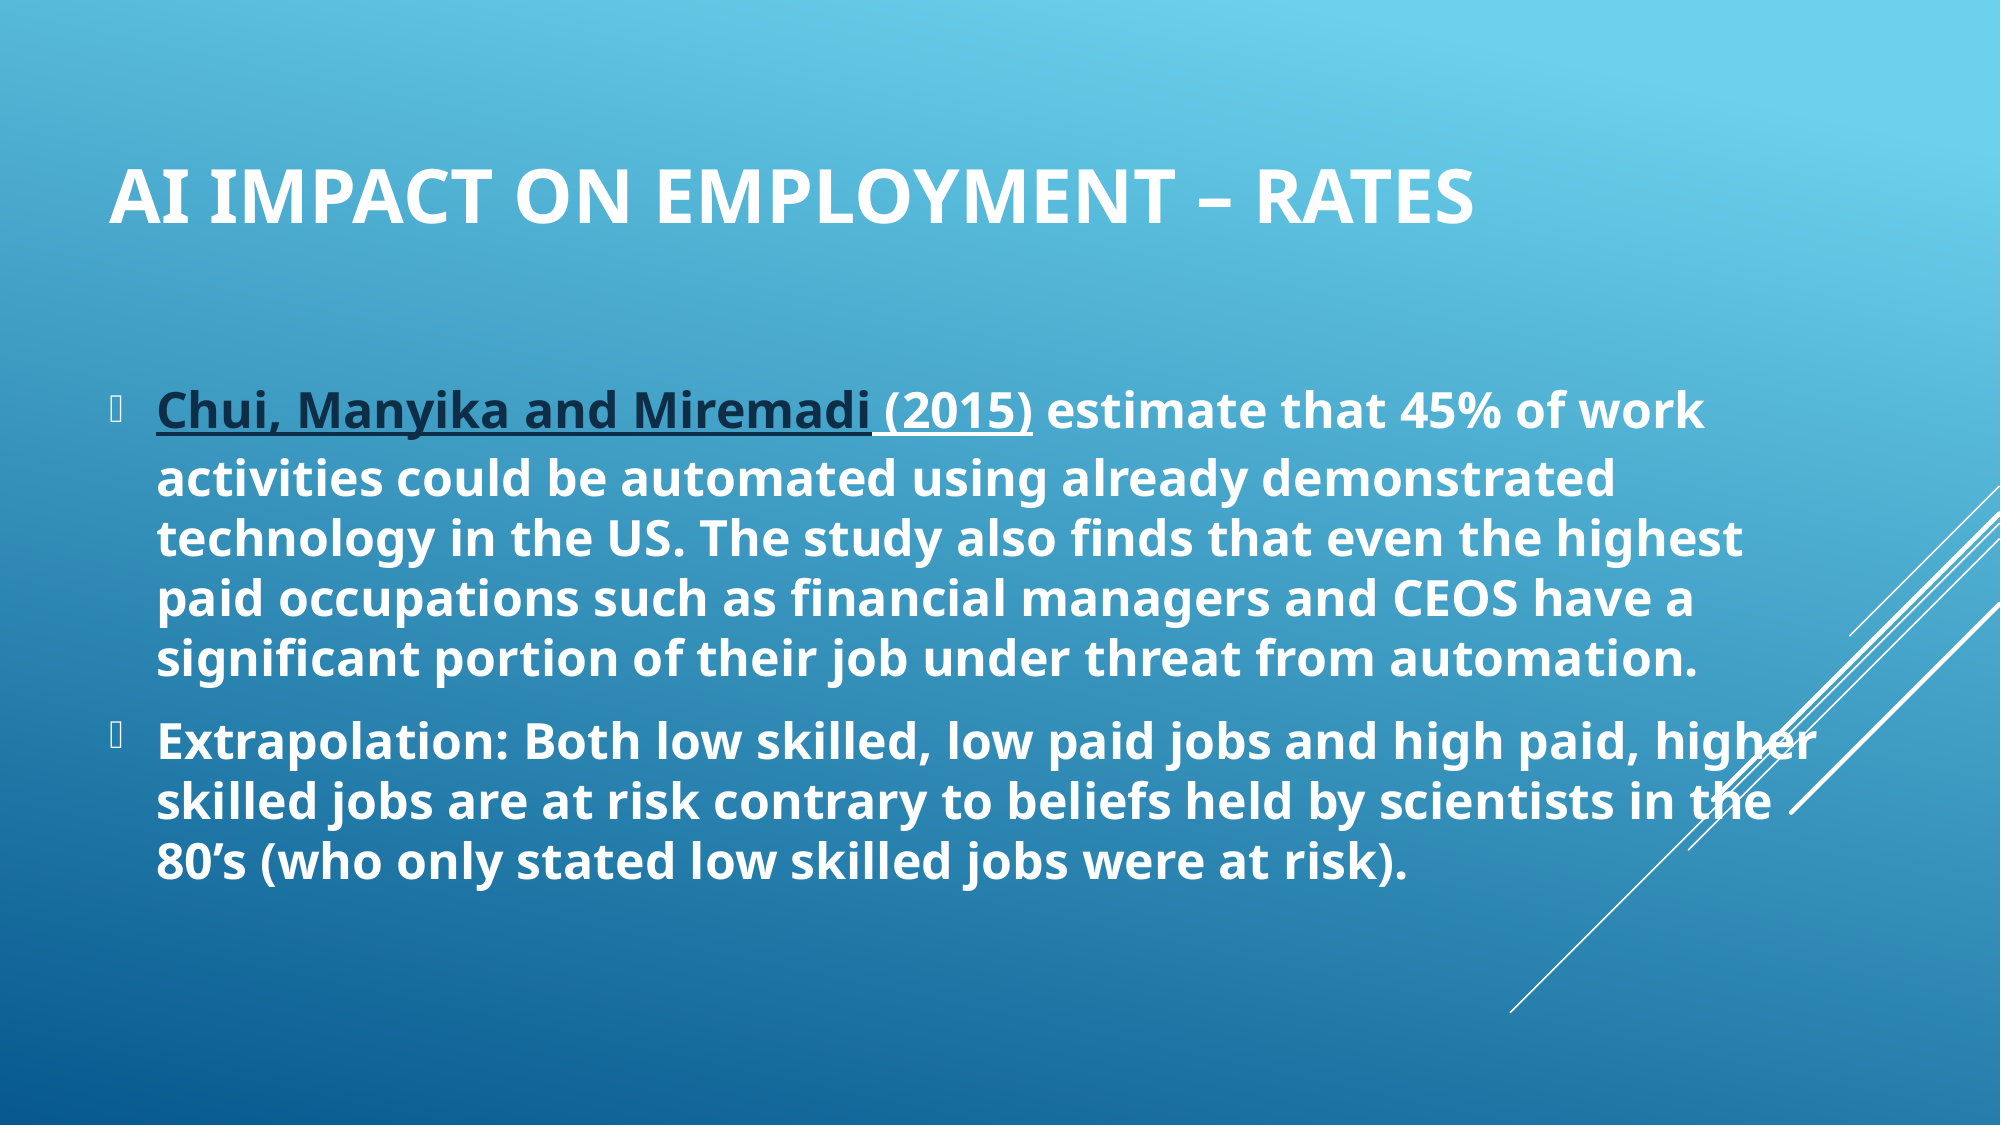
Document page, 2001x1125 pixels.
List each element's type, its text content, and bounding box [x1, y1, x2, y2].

title AI impact on employment – rates [94, 69, 1495, 282]
list Chui, Manyika and Miremadi (2015) estimate that 45% of work activities could be automated using already demonstrated technology in the US. The study also finds that even the highest paid occupations such as financial managers and CEOS have a significant portion of their job under threat from automation. Extrapolation: Both low skilled, low paid jobs and high paid, higher skilled jobs are at risk contrary to beliefs held by scientists in the 80’s (who only stated low skilled jobs were at risk). [94, 282, 1844, 1068]
